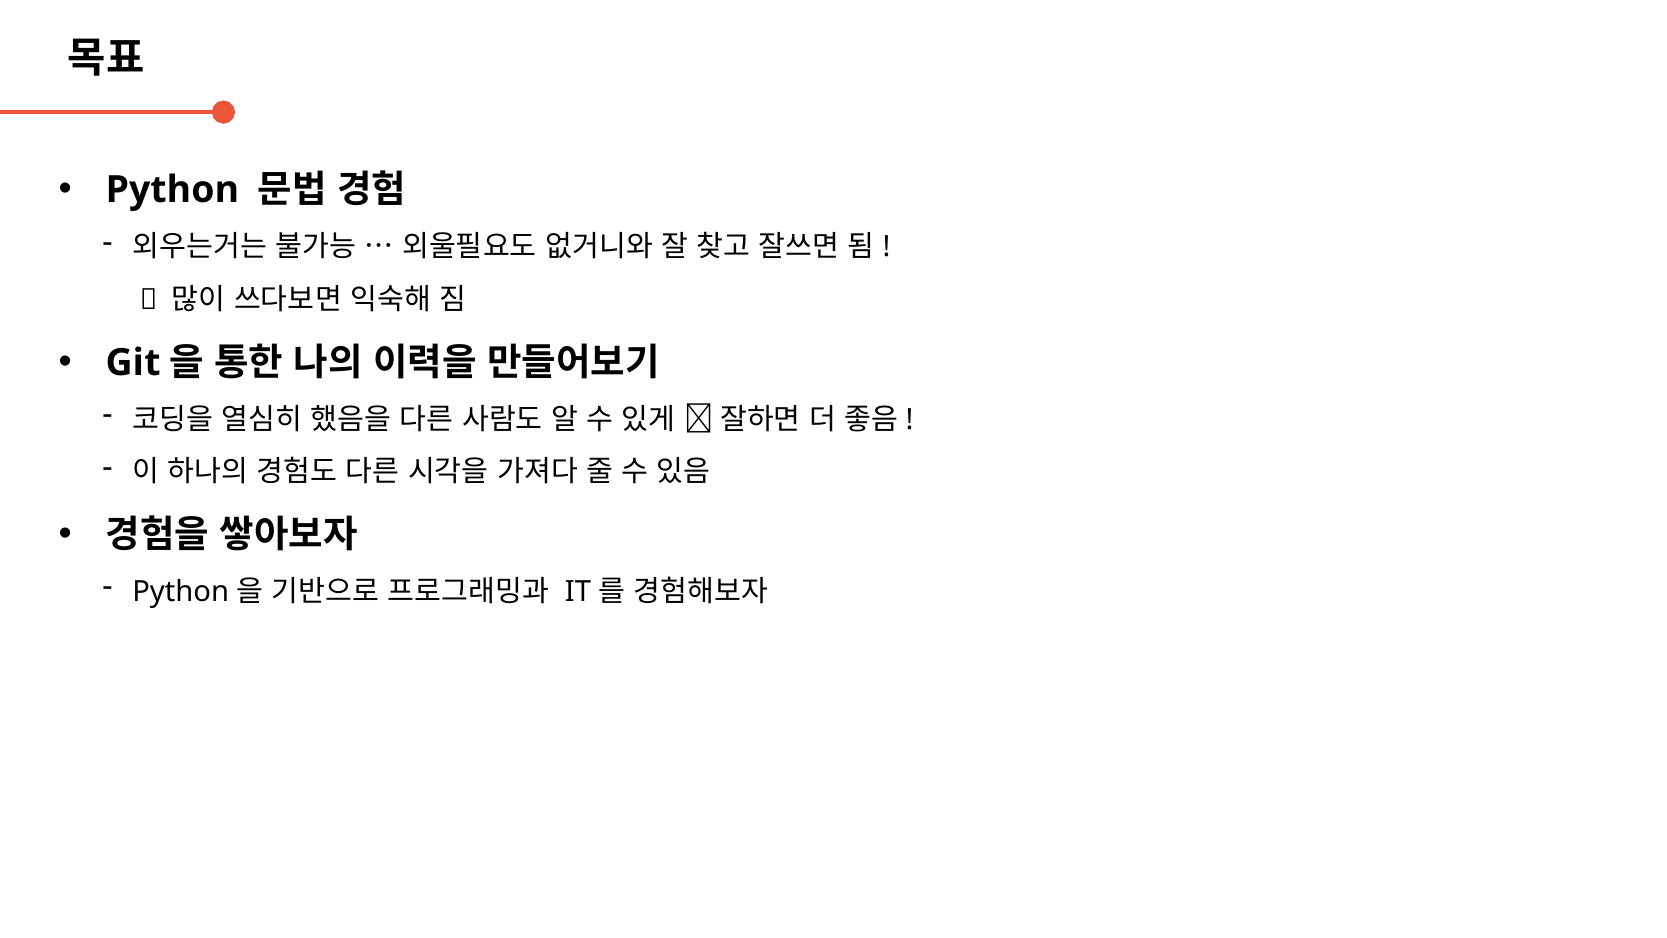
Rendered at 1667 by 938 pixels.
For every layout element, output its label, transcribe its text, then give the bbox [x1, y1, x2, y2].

text_box Python 문법 경험 외우는거는 불가능 … 외울필요도 없거니와 잘 찾고 잘쓰면 됨!  많이 쓰다보면 익숙해 짐 Git을 통한 나의 이력을 만들어보기 코딩을 열심히 했음을 다른 사람도 알 수 있게  잘하면 더 좋음! 이 하나의 경험도 다른 시각을 가져다 줄 수 있음 경험을 쌓아보자 Python을 기반으로 프로그래밍과 IT를 경험해보자 [43, 135, 1616, 615]
text_box 목표 [52, 23, 964, 88]
